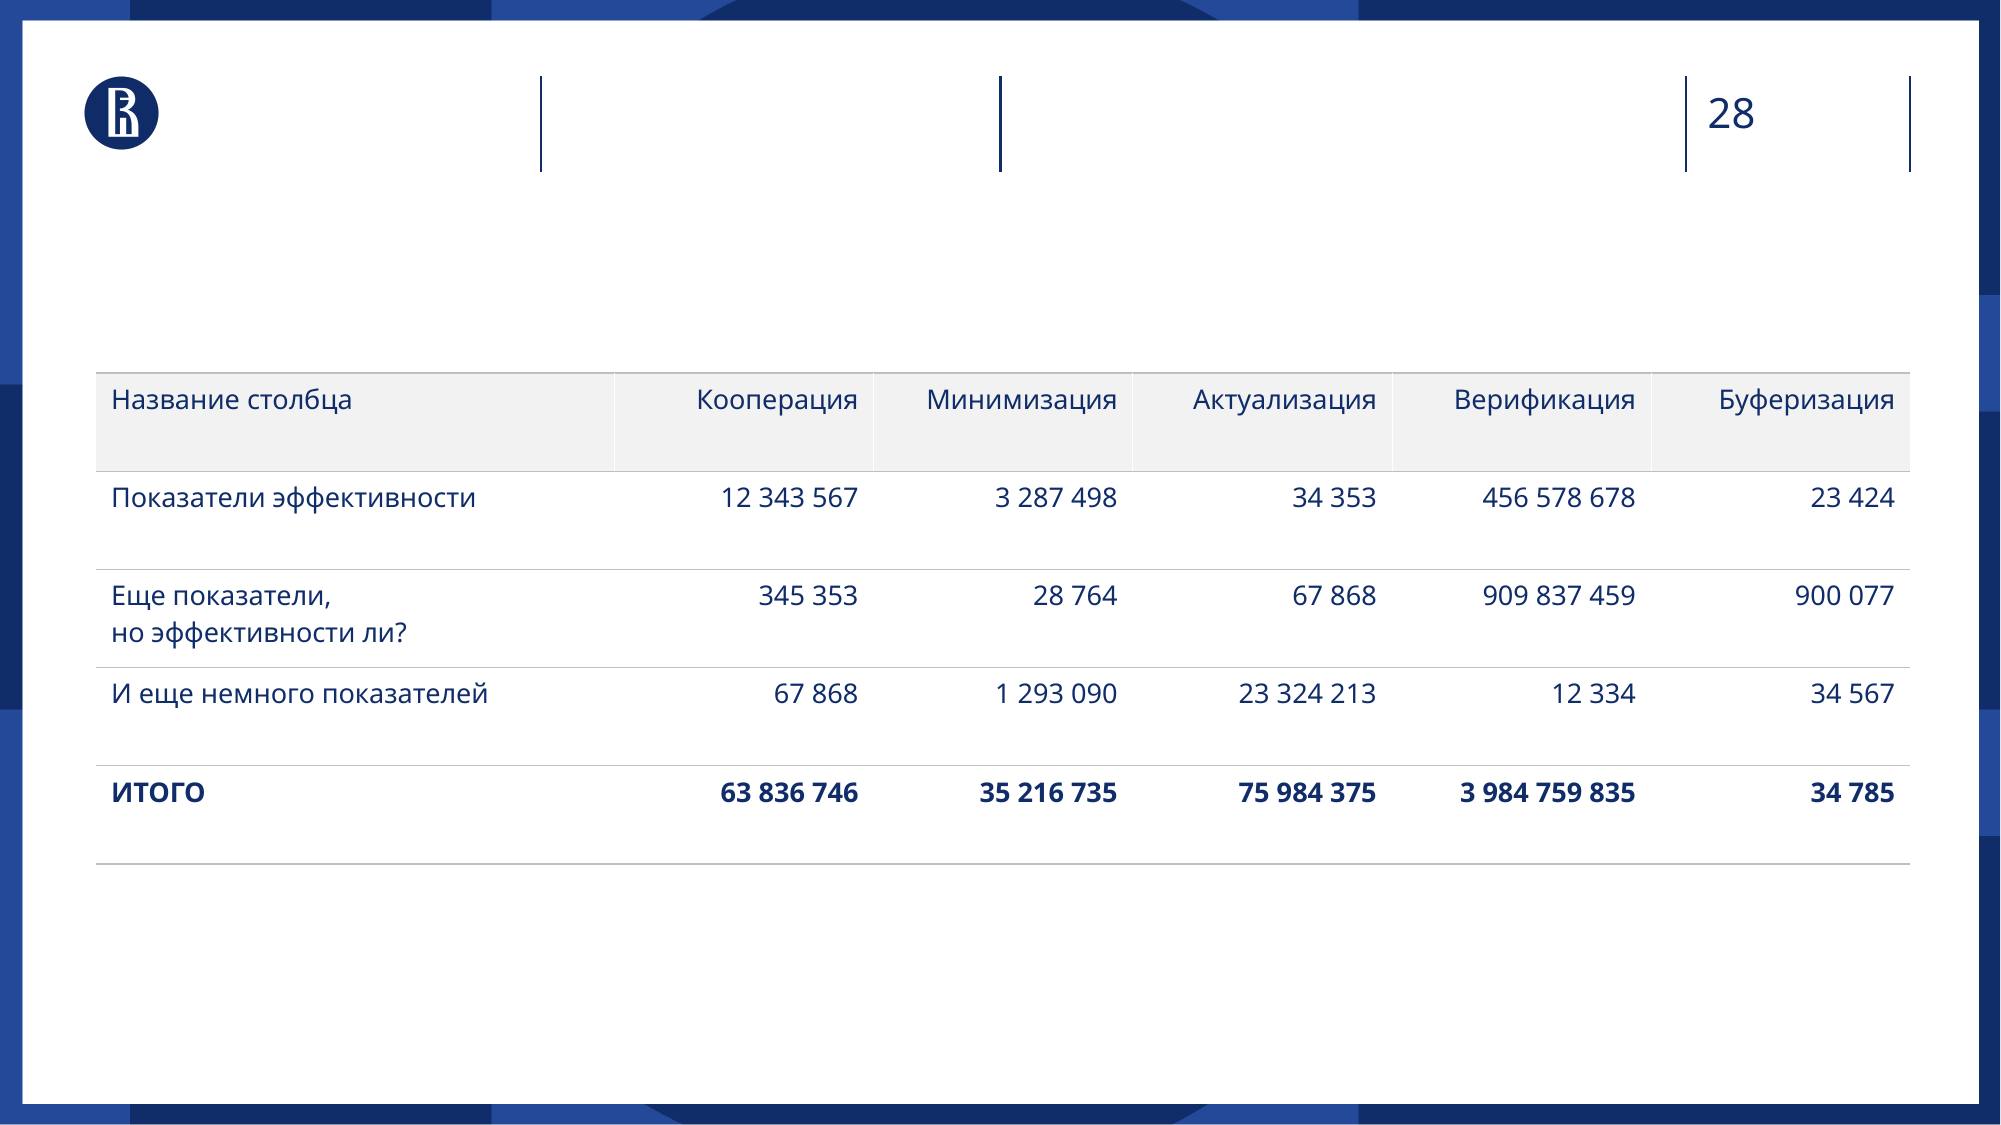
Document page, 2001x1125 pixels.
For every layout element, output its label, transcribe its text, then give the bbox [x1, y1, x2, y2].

table_cell 1 293 090 [874, 668, 1132, 765]
table_cell 3 984 759 835 [1393, 766, 1651, 863]
table_cell 34 567 [1652, 668, 1910, 765]
table_cell 34 785 [1652, 766, 1910, 863]
table_cell 456 578 678 [1393, 472, 1651, 569]
table_cell Показатели эффективности [96, 472, 614, 569]
table_cell 23 424 [1652, 472, 1910, 569]
table_header Буферизация [1652, 374, 1910, 471]
table_cell 28 764 [874, 570, 1132, 667]
table_cell 75 984 375 [1133, 766, 1392, 863]
table_header Название столбца [96, 374, 614, 471]
table_cell 23 324 213 [1133, 668, 1392, 765]
table_cell 12 334 [1393, 668, 1651, 765]
table_cell 34 353 [1133, 472, 1392, 569]
table_header Минимизация [874, 374, 1132, 471]
table_cell 900 077 [1652, 570, 1910, 667]
table_cell И еще немного показателей [96, 668, 614, 765]
table_cell 345 353 [615, 570, 873, 667]
table_cell 12 343 567 [615, 472, 873, 569]
table_cell ИТОГО [96, 766, 614, 863]
table_cell 35 216 735 [874, 766, 1132, 863]
table_header Актуализация [1133, 374, 1392, 471]
picture [0, 0, 2001, 1125]
table_cell 3 287 498 [874, 472, 1132, 569]
table_cell 67 868 [1133, 570, 1392, 667]
table_cell 67 868 [615, 668, 873, 765]
table_cell 63 836 746 [615, 766, 873, 863]
table_cell Еще показатели, но эффективности ли? [96, 570, 614, 667]
table_header Кооперация [615, 374, 873, 471]
table_cell 909 837 459 [1393, 570, 1651, 667]
table_header Верификация [1393, 374, 1651, 471]
